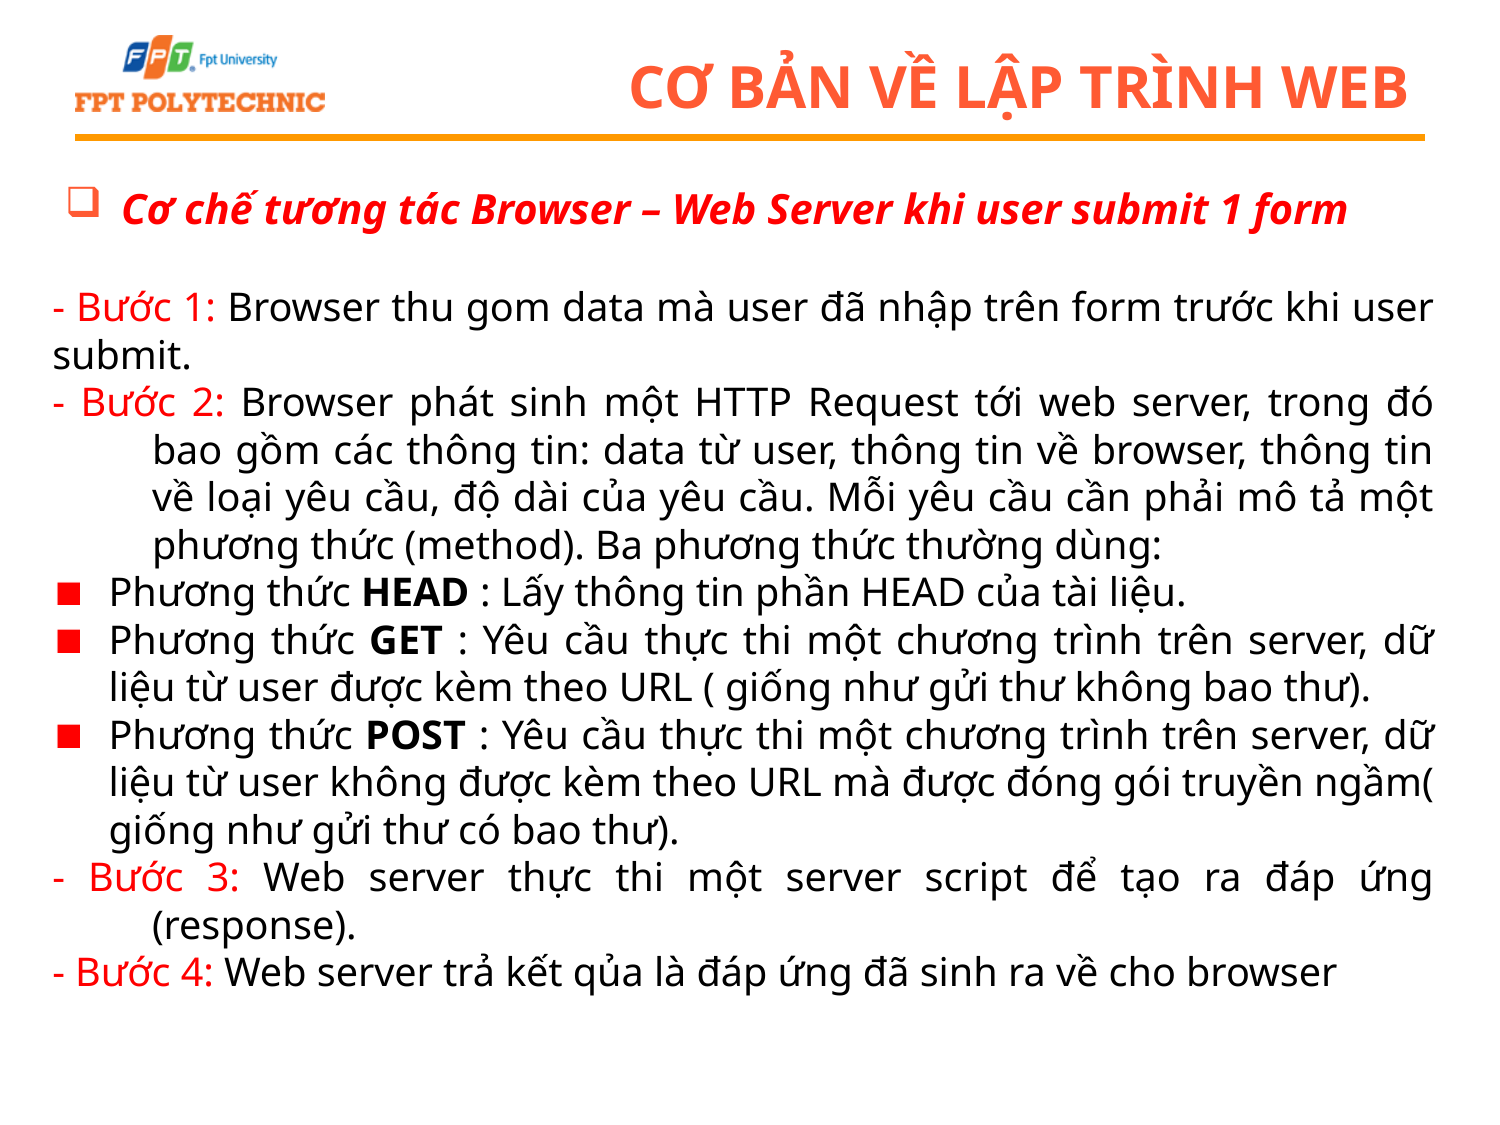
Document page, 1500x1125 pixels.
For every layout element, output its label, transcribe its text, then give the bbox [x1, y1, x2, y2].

title Cơ bản về lập trình Web [337, 45, 1425, 125]
picture [75, 35, 325, 112]
picture [52, 719, 80, 748]
text_box - Bước 1: Browser thu gom data mà user đã nhập trên form trước khi user submit. - Bước 2: Browser phát sinh một HTTP Request tới web server, trong đó bao gồm các thông tin: data từ user, thông tin về browser, thông tin về loại yêu cầu, độ dài của yêu cầu. Mỗi yêu cầu cần phải mô tả một phương thức (method). Ba phương thức thường dùng: Phương thức HEAD : Lấy thông tin phần HEAD của tài liệu. Phương thức GET : Yêu cầu thực thi một chương trình trên server, dữ liệu từ user được kèm theo URL ( giống như gửi thư không bao thư). Phương thức POST : Yêu cầu thực thi một chương trình trên server, dữ liệu từ user không được kèm theo URL mà được đóng gói truyền ngầm( giống như gửi thư có bao thư). - Bước 3: Web server thực thi một server script để tạo ra đáp ứng (response). - Bước 4: Web server trả kết qủa là đáp ứng đã sinh ra về cho browser [37, 274, 1450, 1002]
picture [52, 577, 80, 605]
list Cơ chế tương tác Browser – Web Server khi user submit 1 form [50, 174, 1400, 250]
picture [52, 624, 80, 653]
